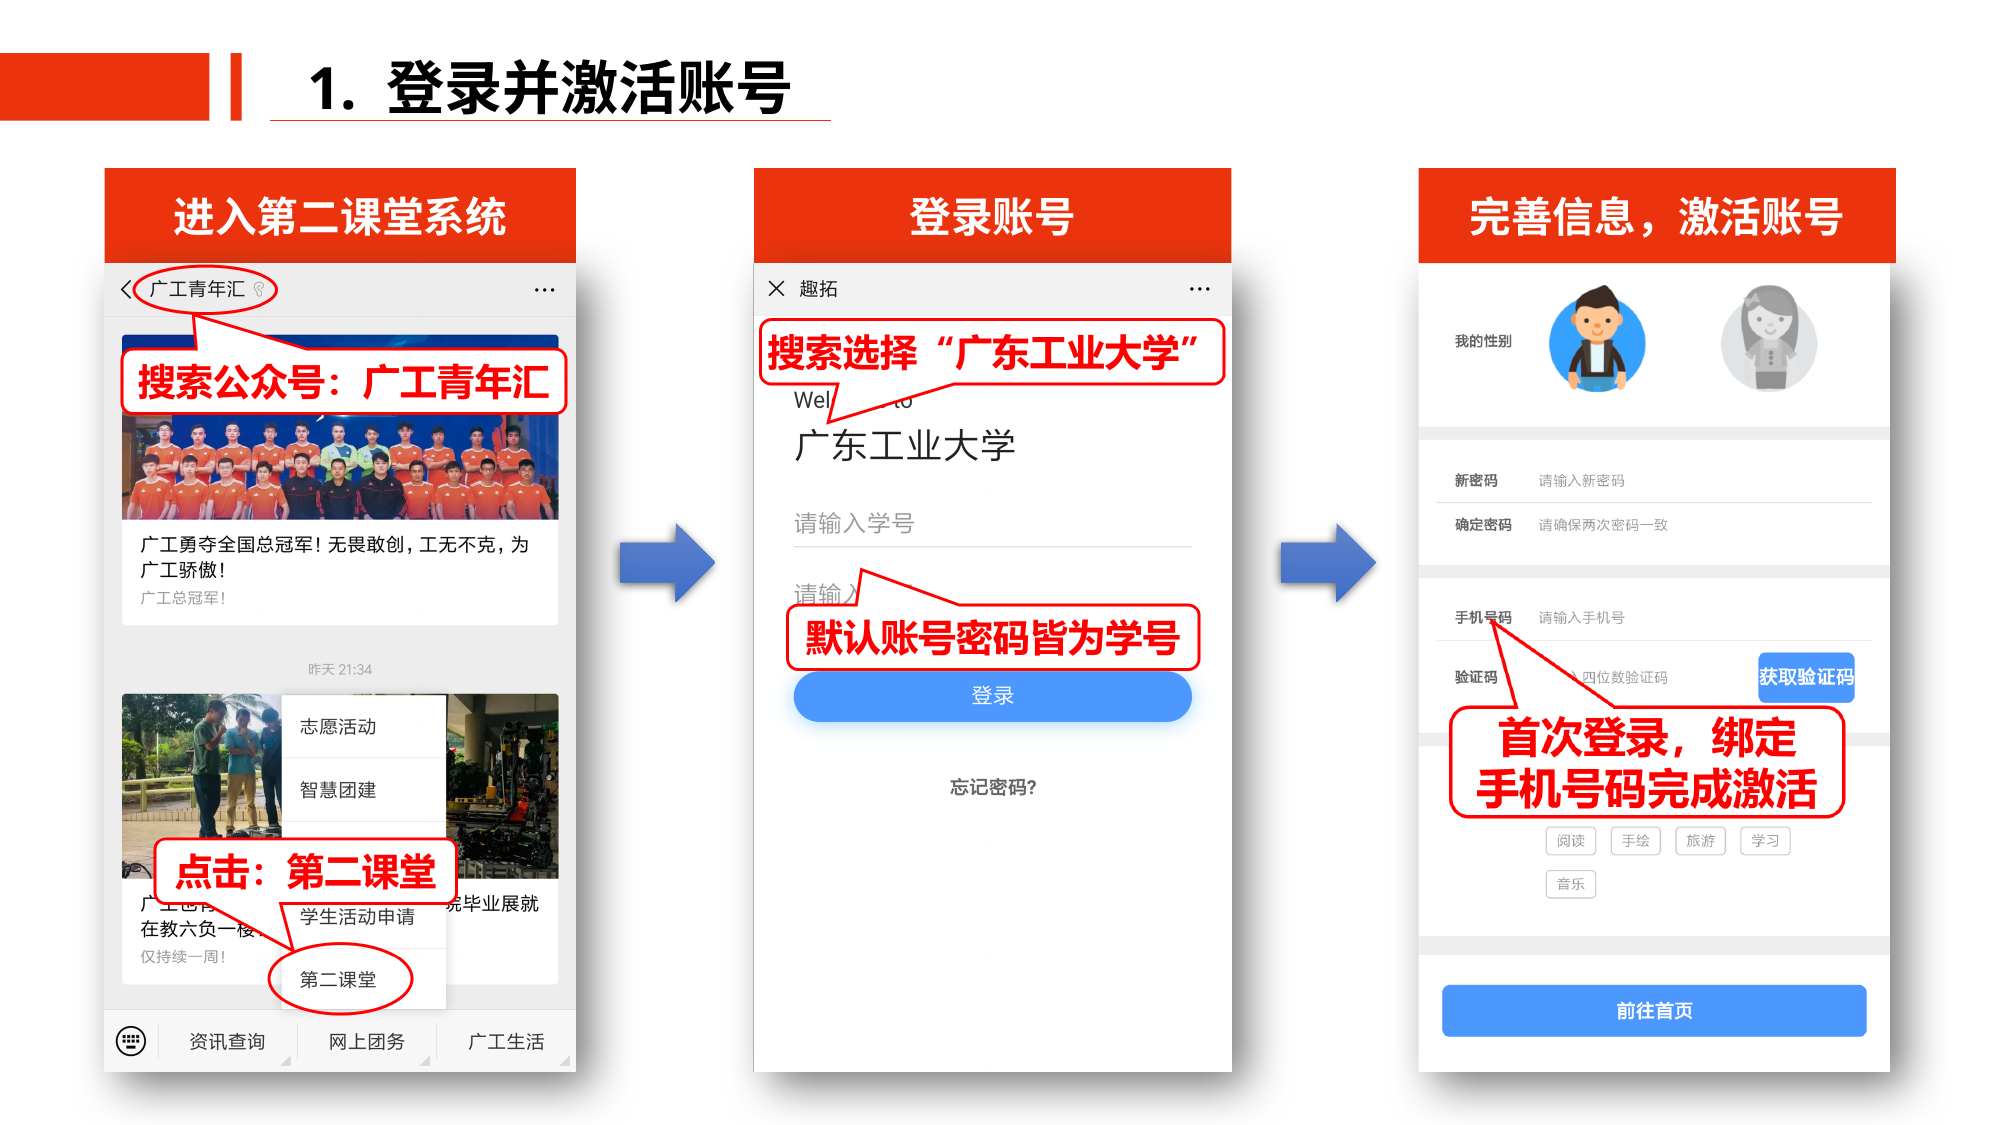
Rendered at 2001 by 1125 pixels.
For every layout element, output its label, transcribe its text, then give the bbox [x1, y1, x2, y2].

text_box [0, 52, 210, 122]
text_box 1. 登录并激活账号 [292, 43, 809, 120]
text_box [104, 168, 1896, 1072]
text_box 1. 登录并激活账号 [292, 121, 809, 129]
text_box [230, 52, 243, 122]
